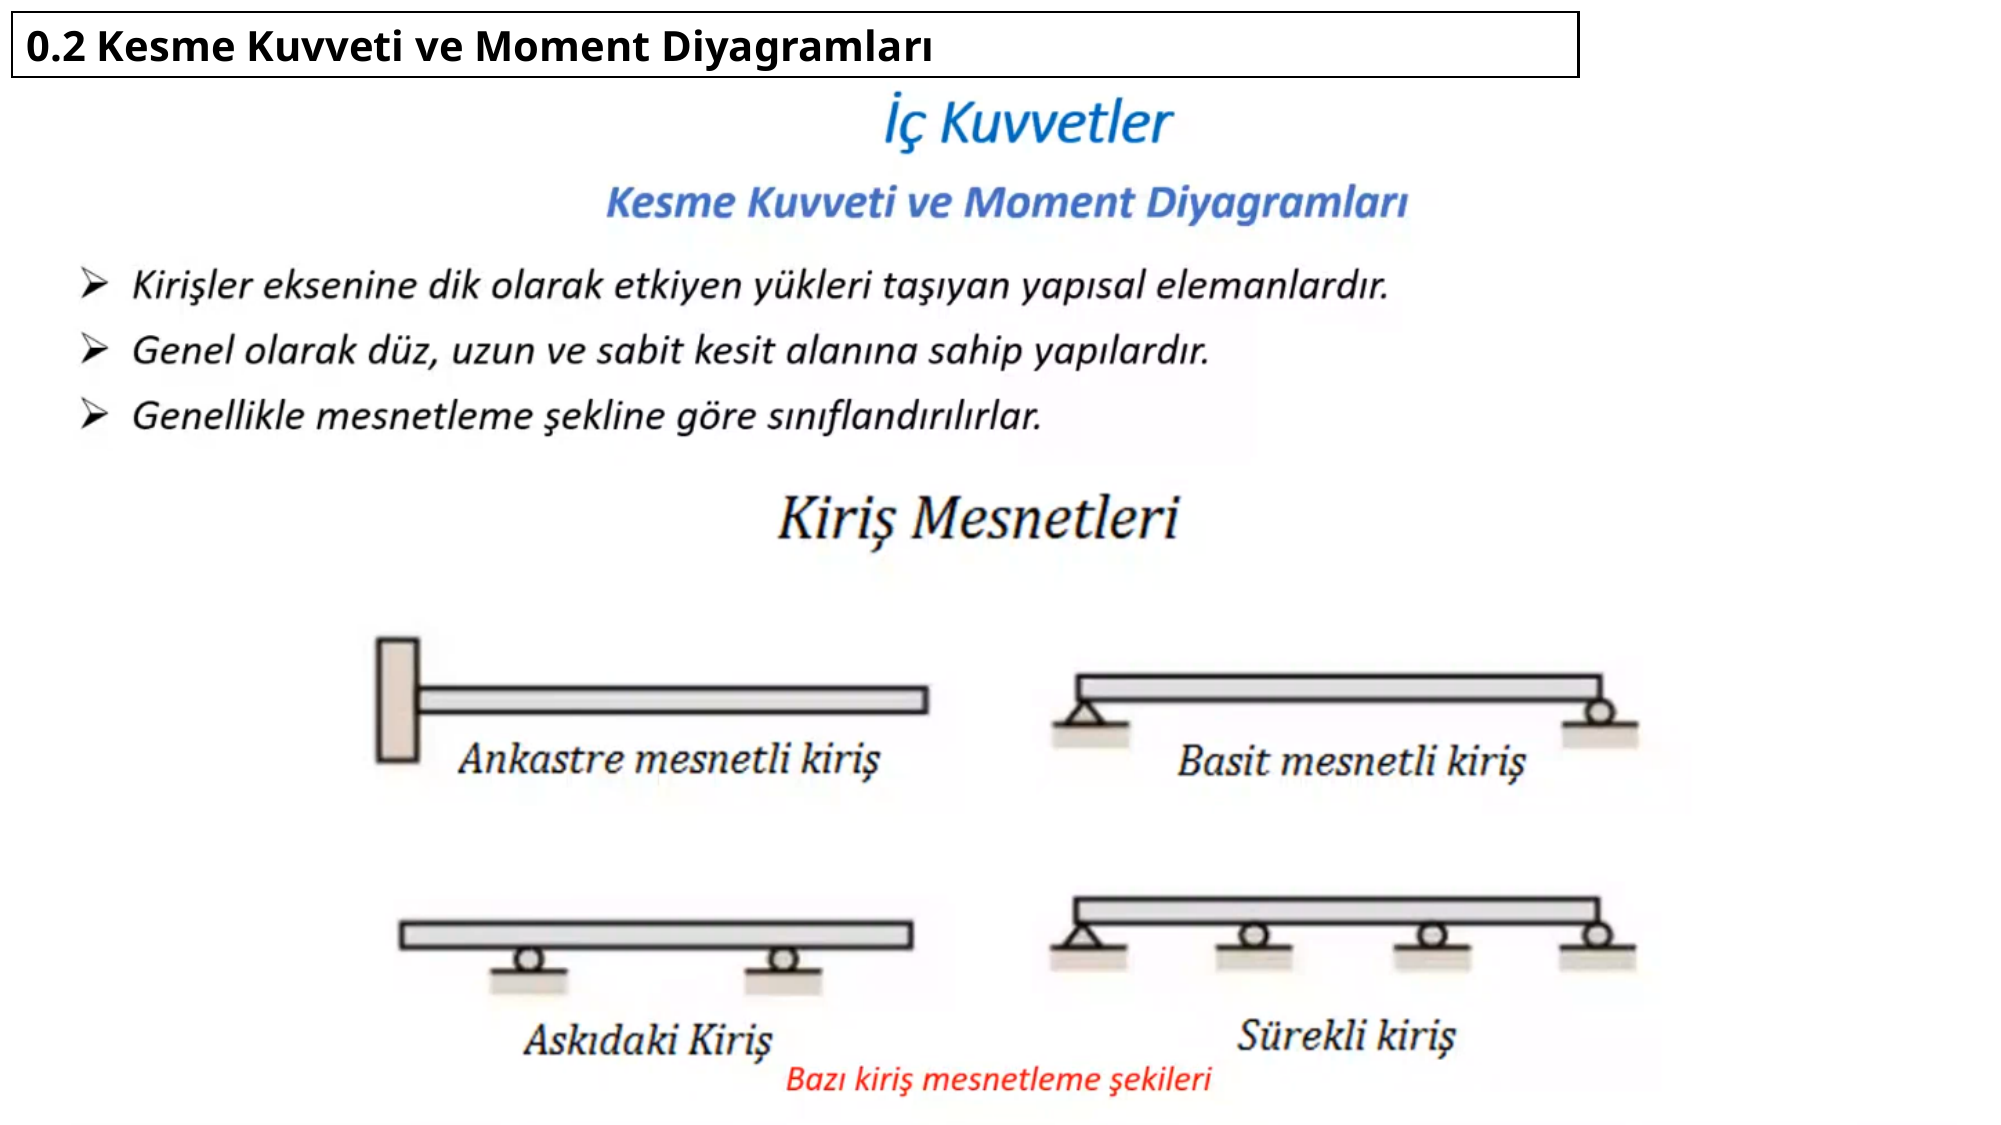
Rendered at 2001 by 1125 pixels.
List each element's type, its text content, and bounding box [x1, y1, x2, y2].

picture [43, 52, 1957, 1125]
text_box 0.2 Kesme Kuvveti ve Moment Diyagramları [11, 11, 1580, 78]
